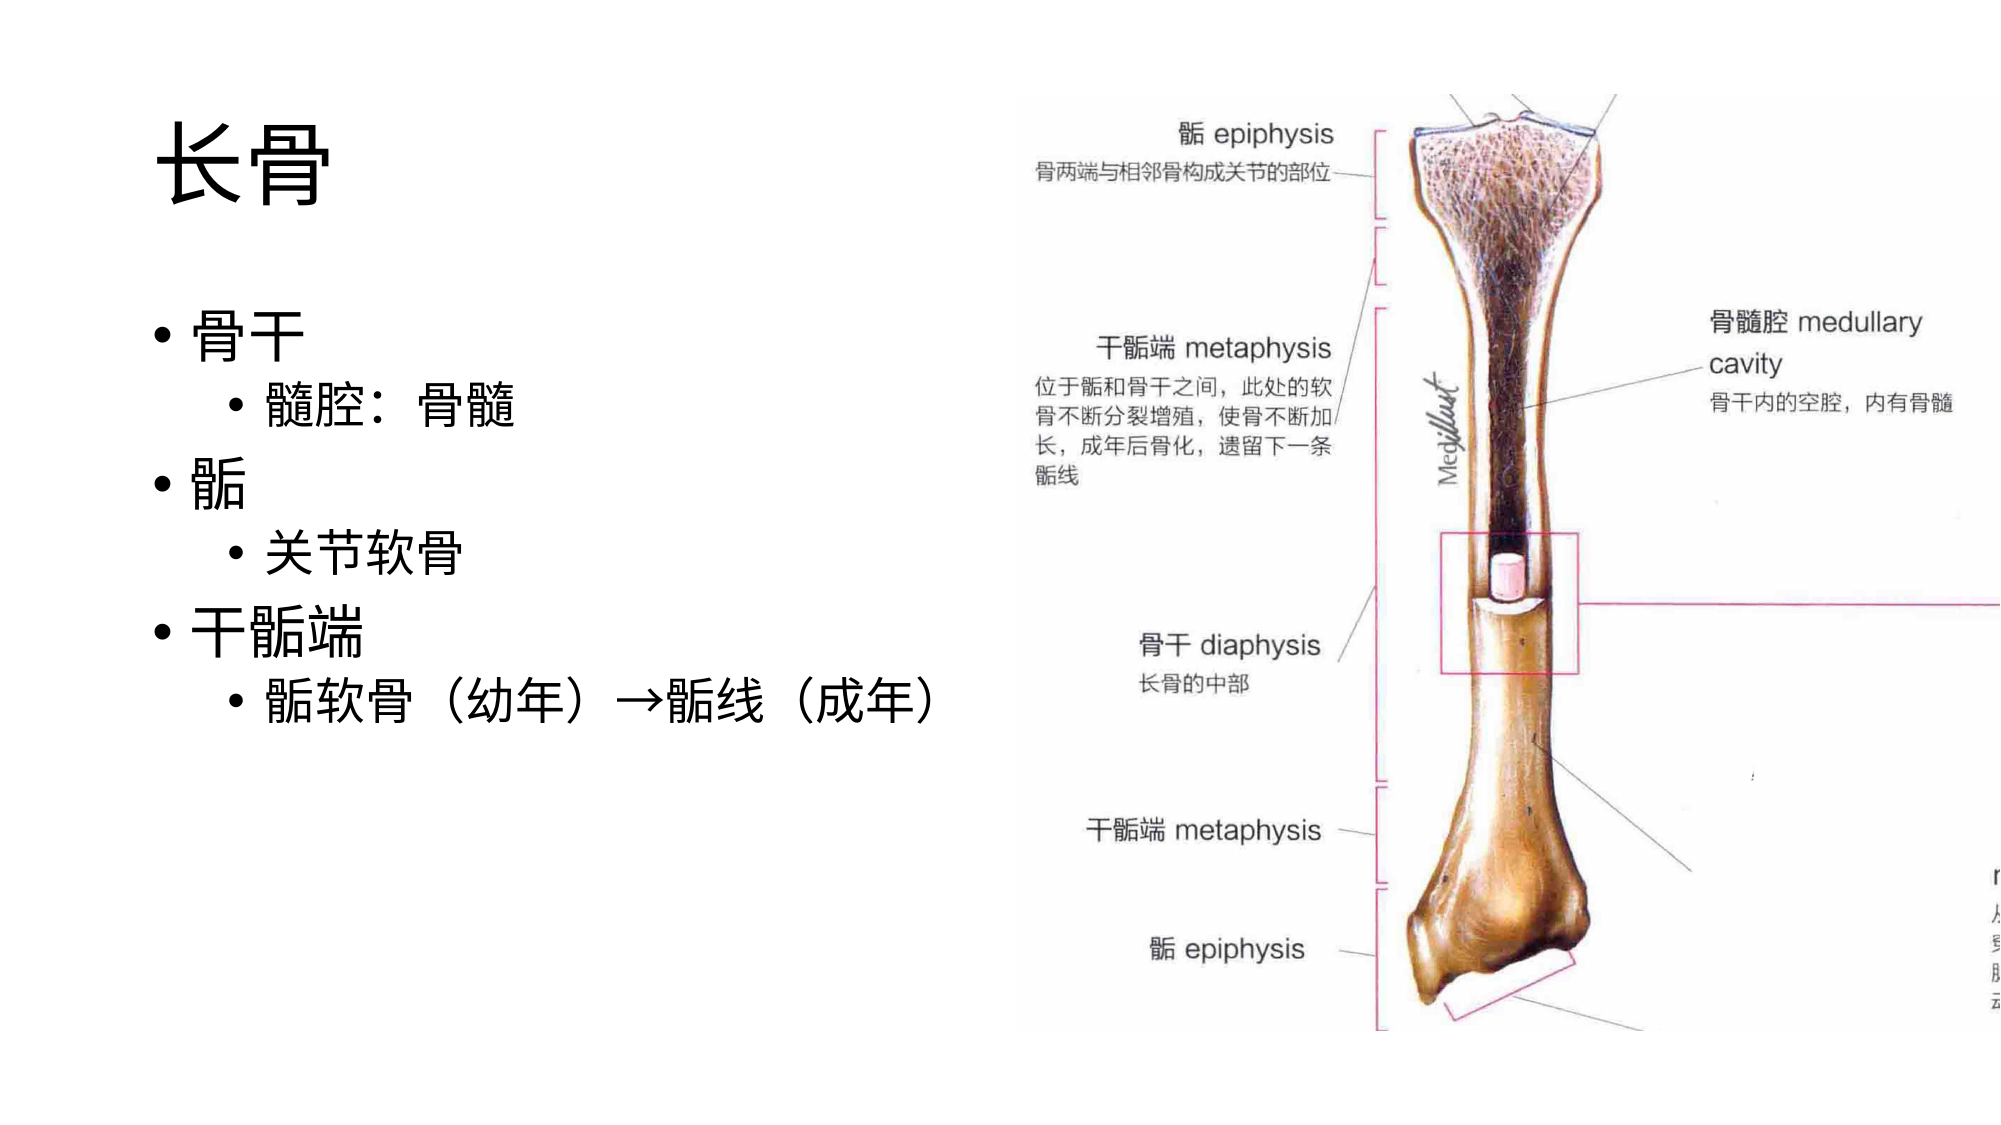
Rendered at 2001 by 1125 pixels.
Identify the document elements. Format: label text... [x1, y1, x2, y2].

list 骨干 髓腔：骨髓 骺 关节软骨 干骺端 骺软骨（幼年）→骺线（成年） [137, 299, 988, 1014]
title 长骨 [137, 59, 1863, 278]
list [1012, 94, 2000, 1031]
